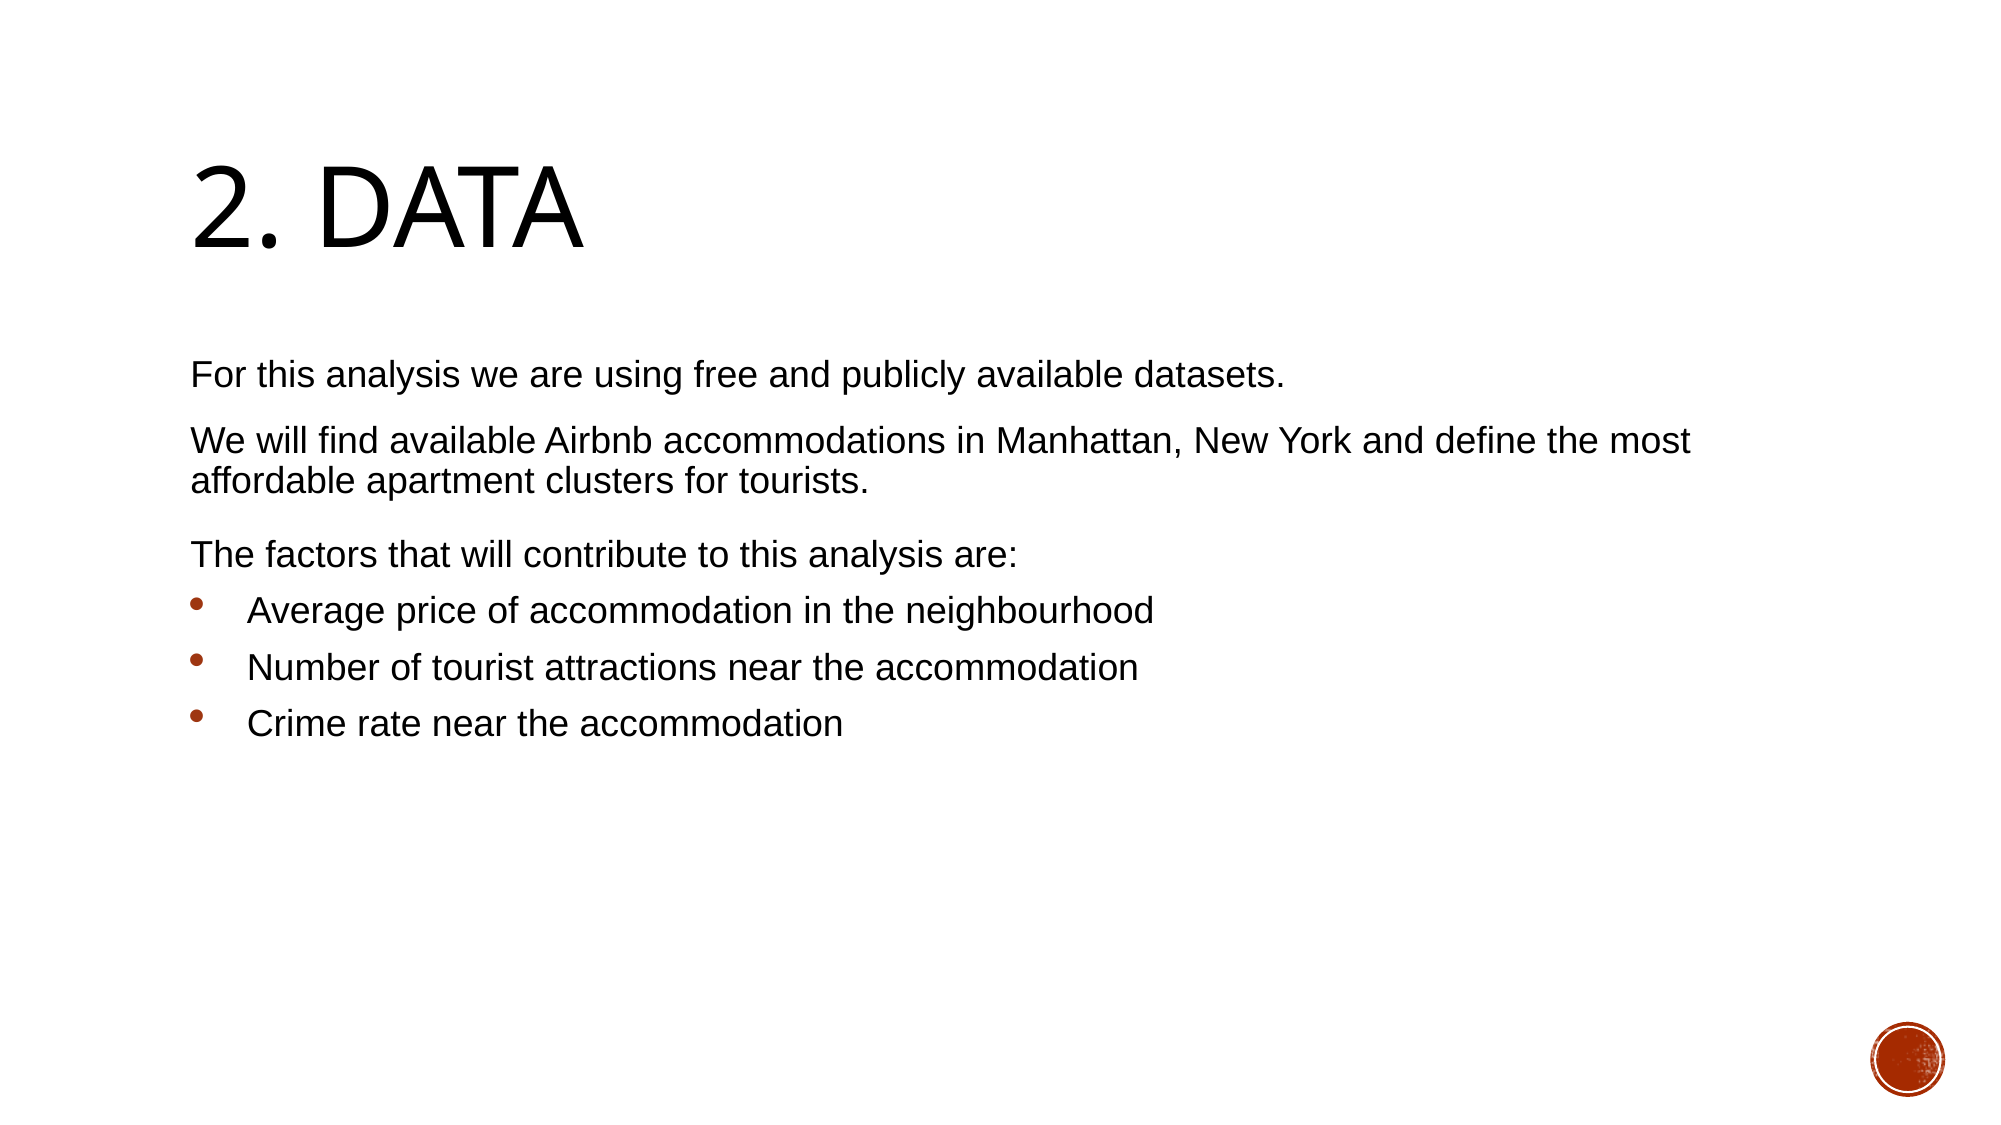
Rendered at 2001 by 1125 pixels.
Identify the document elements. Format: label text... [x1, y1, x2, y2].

title 2. Data [175, 79, 1826, 344]
list For this analysis we are using free and publicly available datasets. We will find available Airbnb accommodations in Manhattan, New York and define the most affordable apartment clusters for tourists. The factors that will contribute to this analysis are: Average price of accommodation in the neighbourhood Number of tourist attractions near the accommodation Crime rate near the accommodation [175, 348, 1826, 1013]
